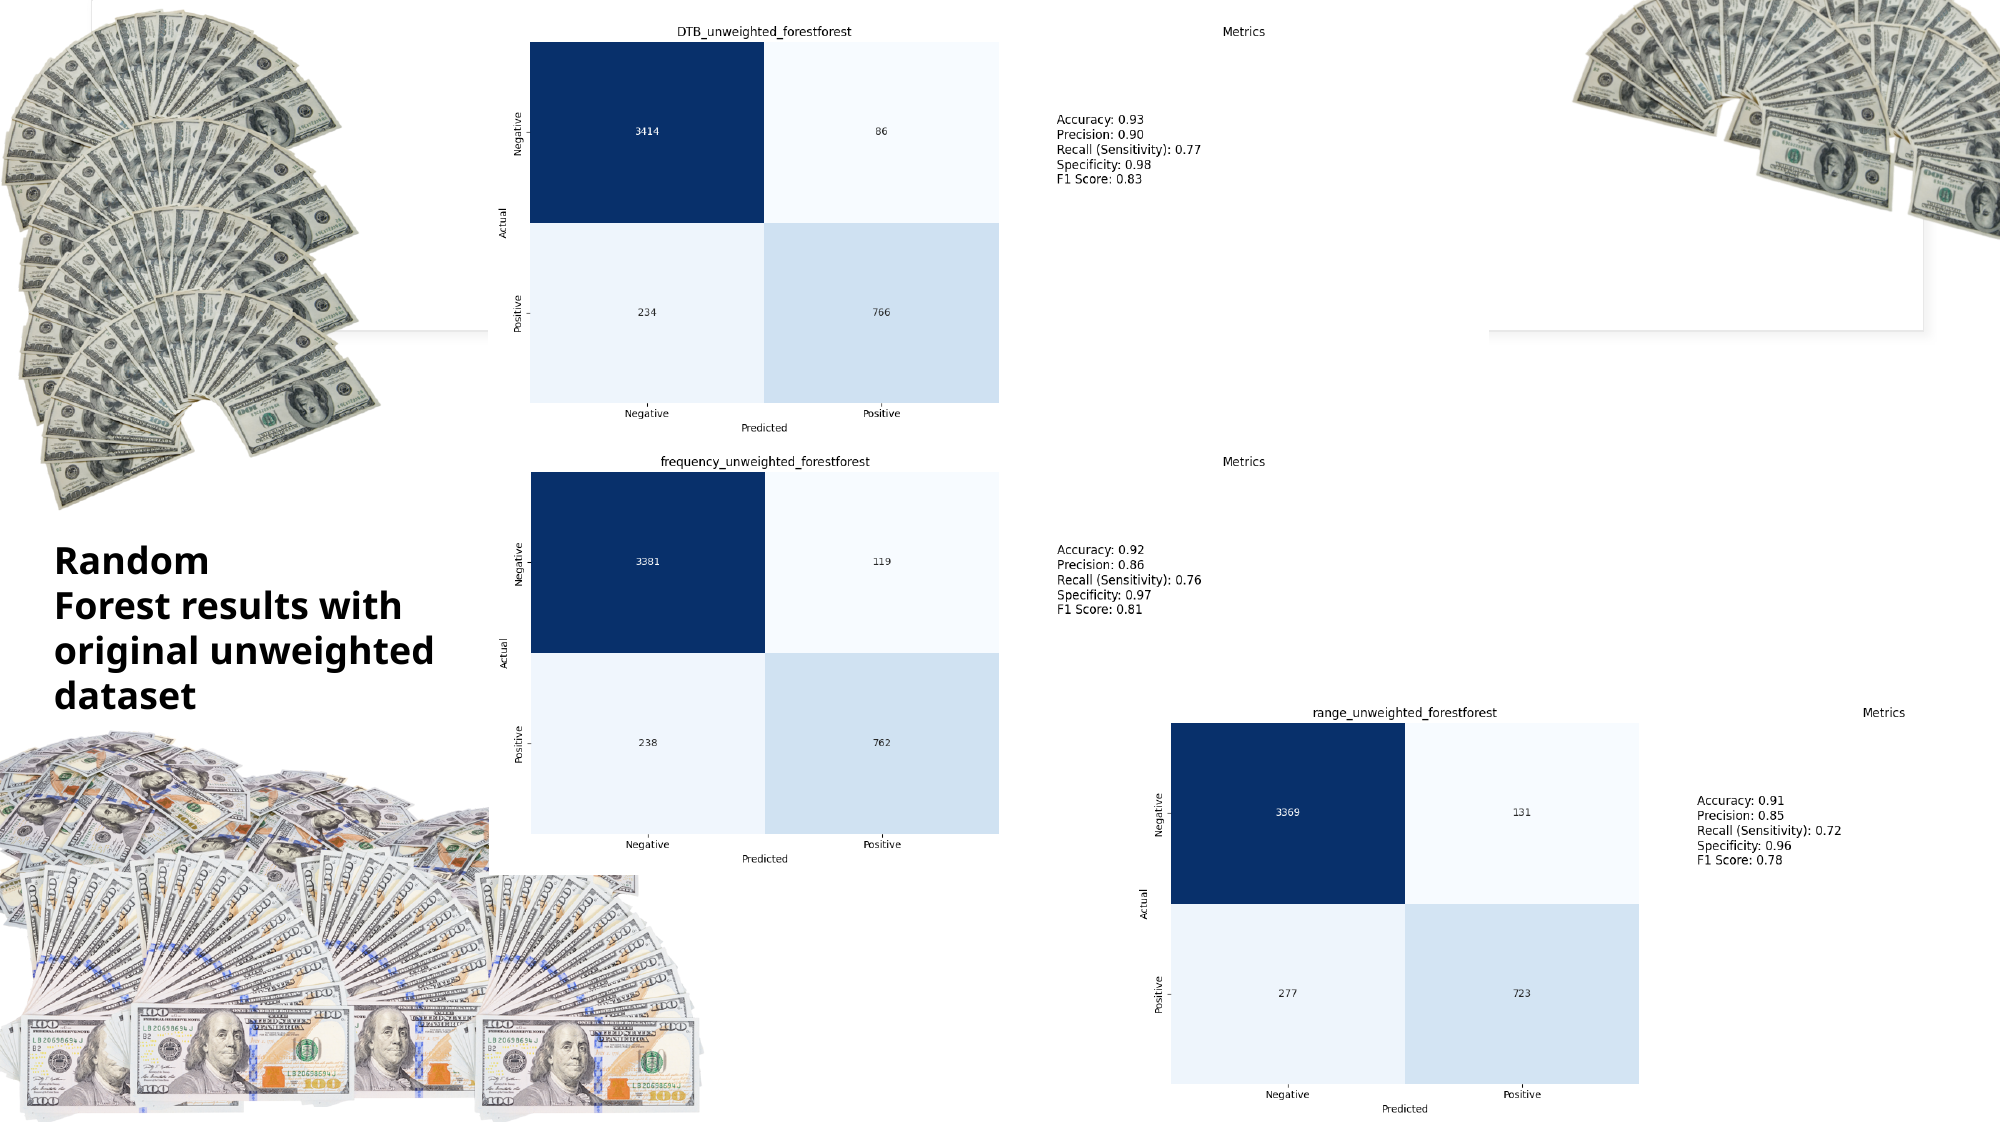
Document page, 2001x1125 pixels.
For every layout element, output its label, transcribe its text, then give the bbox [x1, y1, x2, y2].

picture [0, 15, 2000, 1125]
picture [0, 0, 393, 529]
text_box Random Forest results with original unweighted dataset [38, 529, 483, 725]
picture [1512, 0, 2000, 356]
